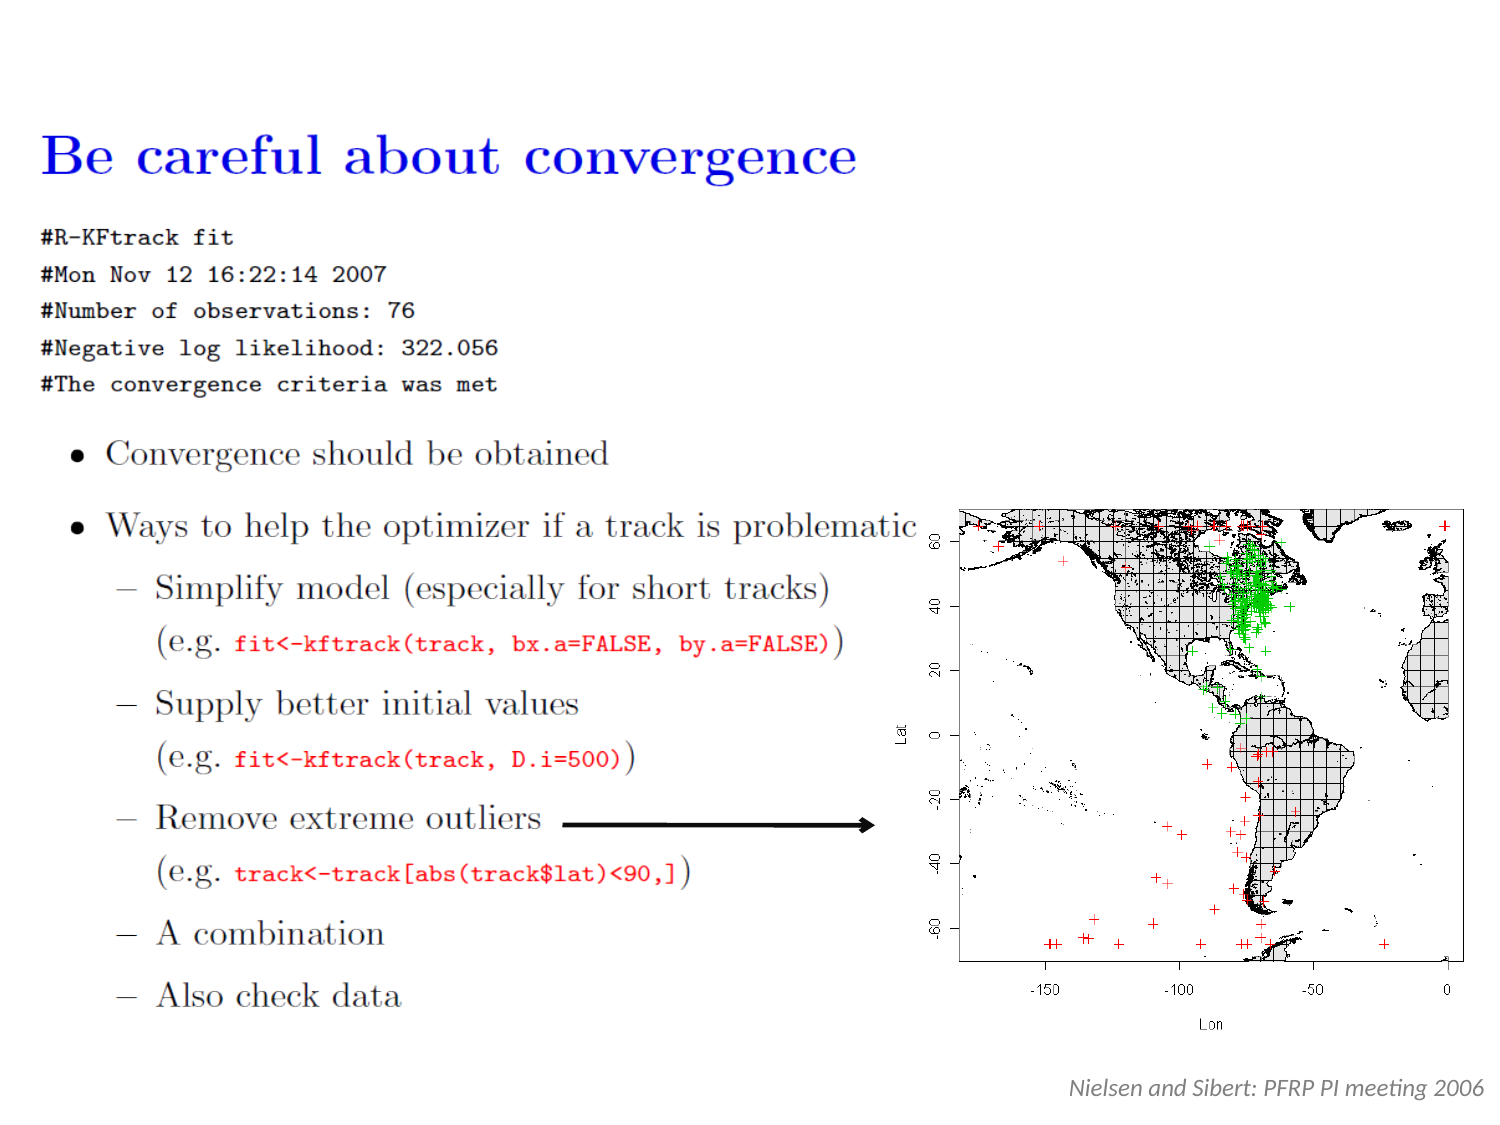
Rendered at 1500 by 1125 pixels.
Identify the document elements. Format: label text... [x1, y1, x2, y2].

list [24, 112, 1079, 1073]
text_box Nielsen and Sibert: PFRP PI meeting 2006 [0, 1064, 1500, 1110]
picture [1079, 437, 1500, 1051]
